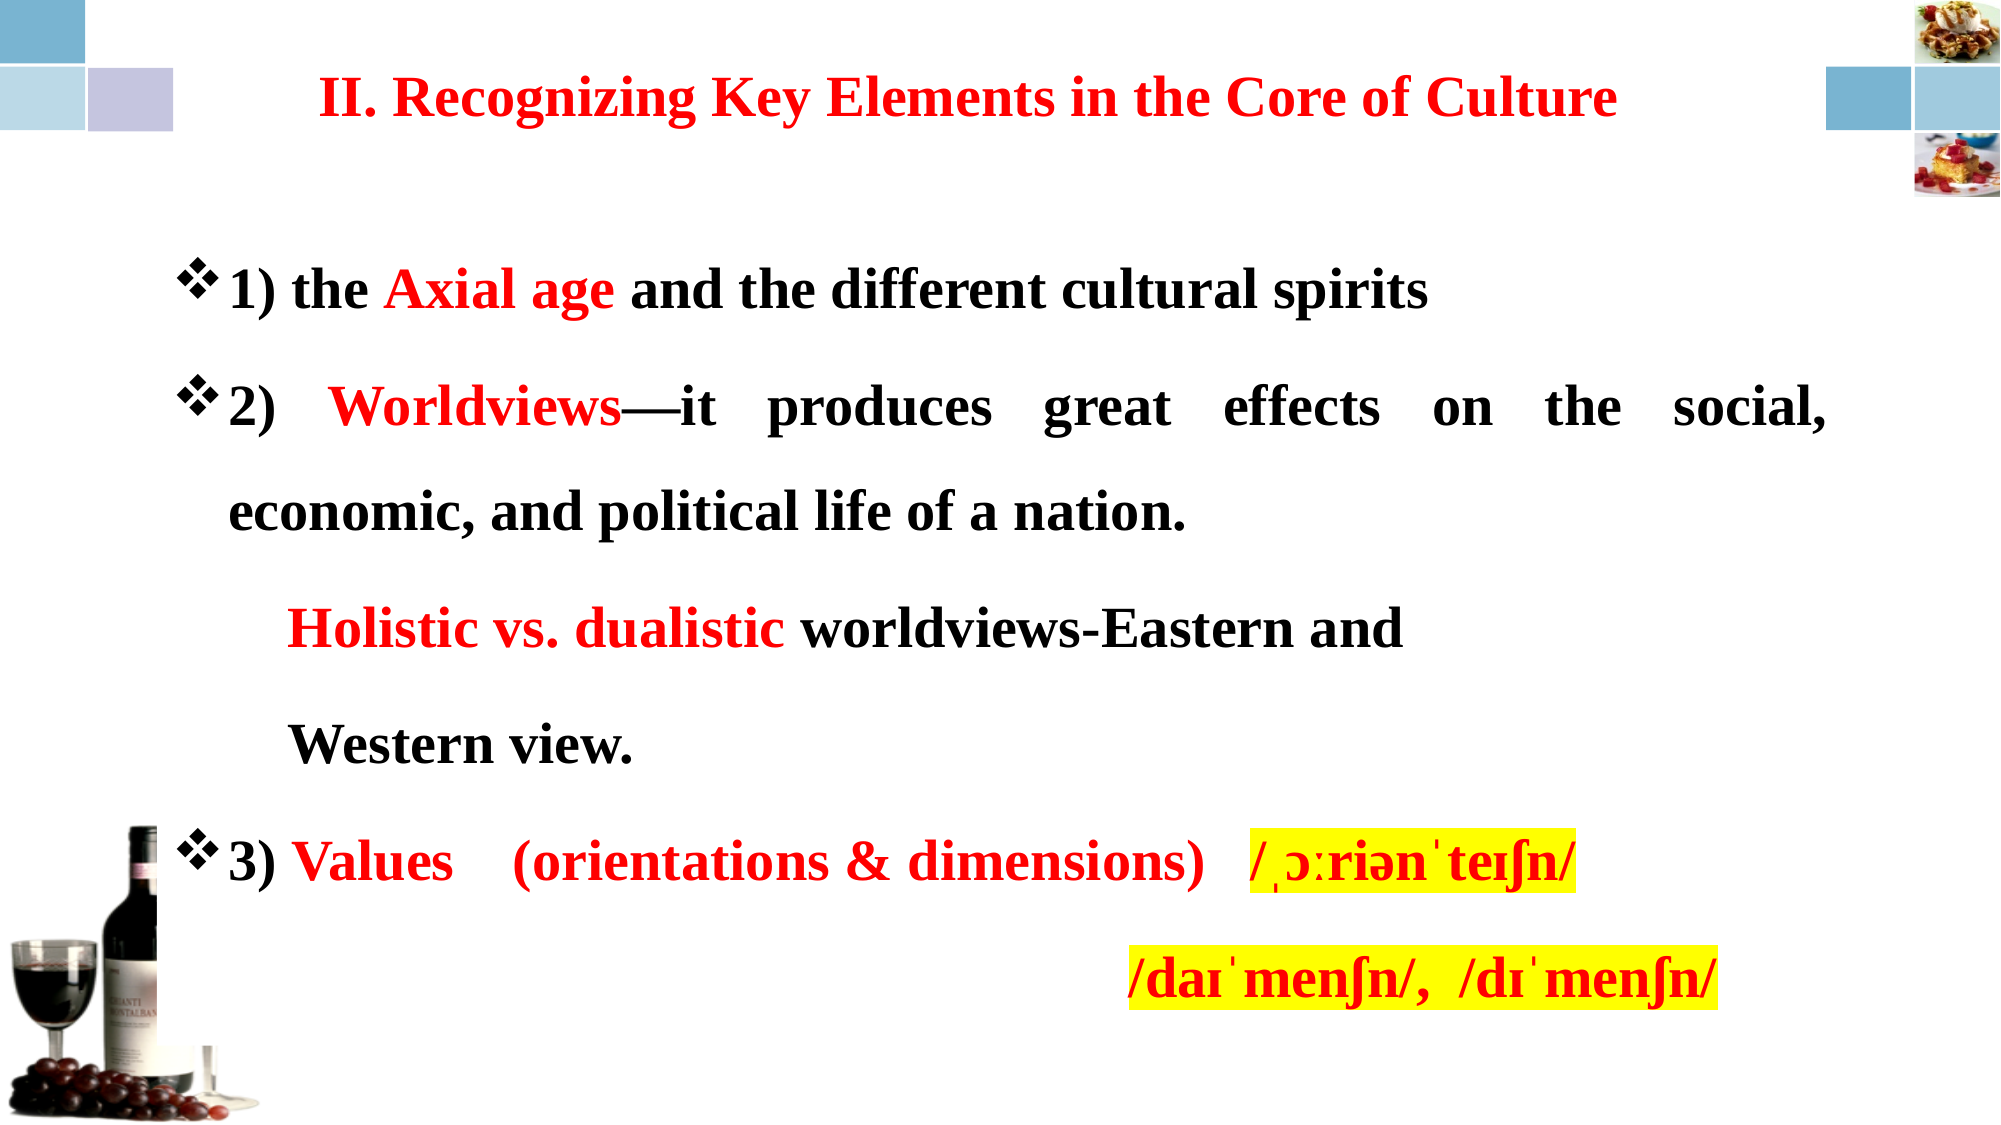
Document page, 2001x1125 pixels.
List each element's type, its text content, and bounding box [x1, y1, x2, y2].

title II. Recognizing Key Elements in the Core of Culture [302, 46, 1698, 140]
picture [1914, 133, 2000, 197]
picture [1914, 0, 2000, 63]
list 1) the Axial age and the different cultural spirits 2) Worldviews—it produces great effects on the social, economic, and political life of a nation. Holistic vs. dualistic worldviews-Eastern and Western view. 3) Values (orientations & dimensions) /ˌɔːriənˈteɪʃn/ /daɪˈmenʃn/, /dɪˈmenʃn/ [156, 207, 1844, 1046]
picture [0, 824, 264, 1125]
